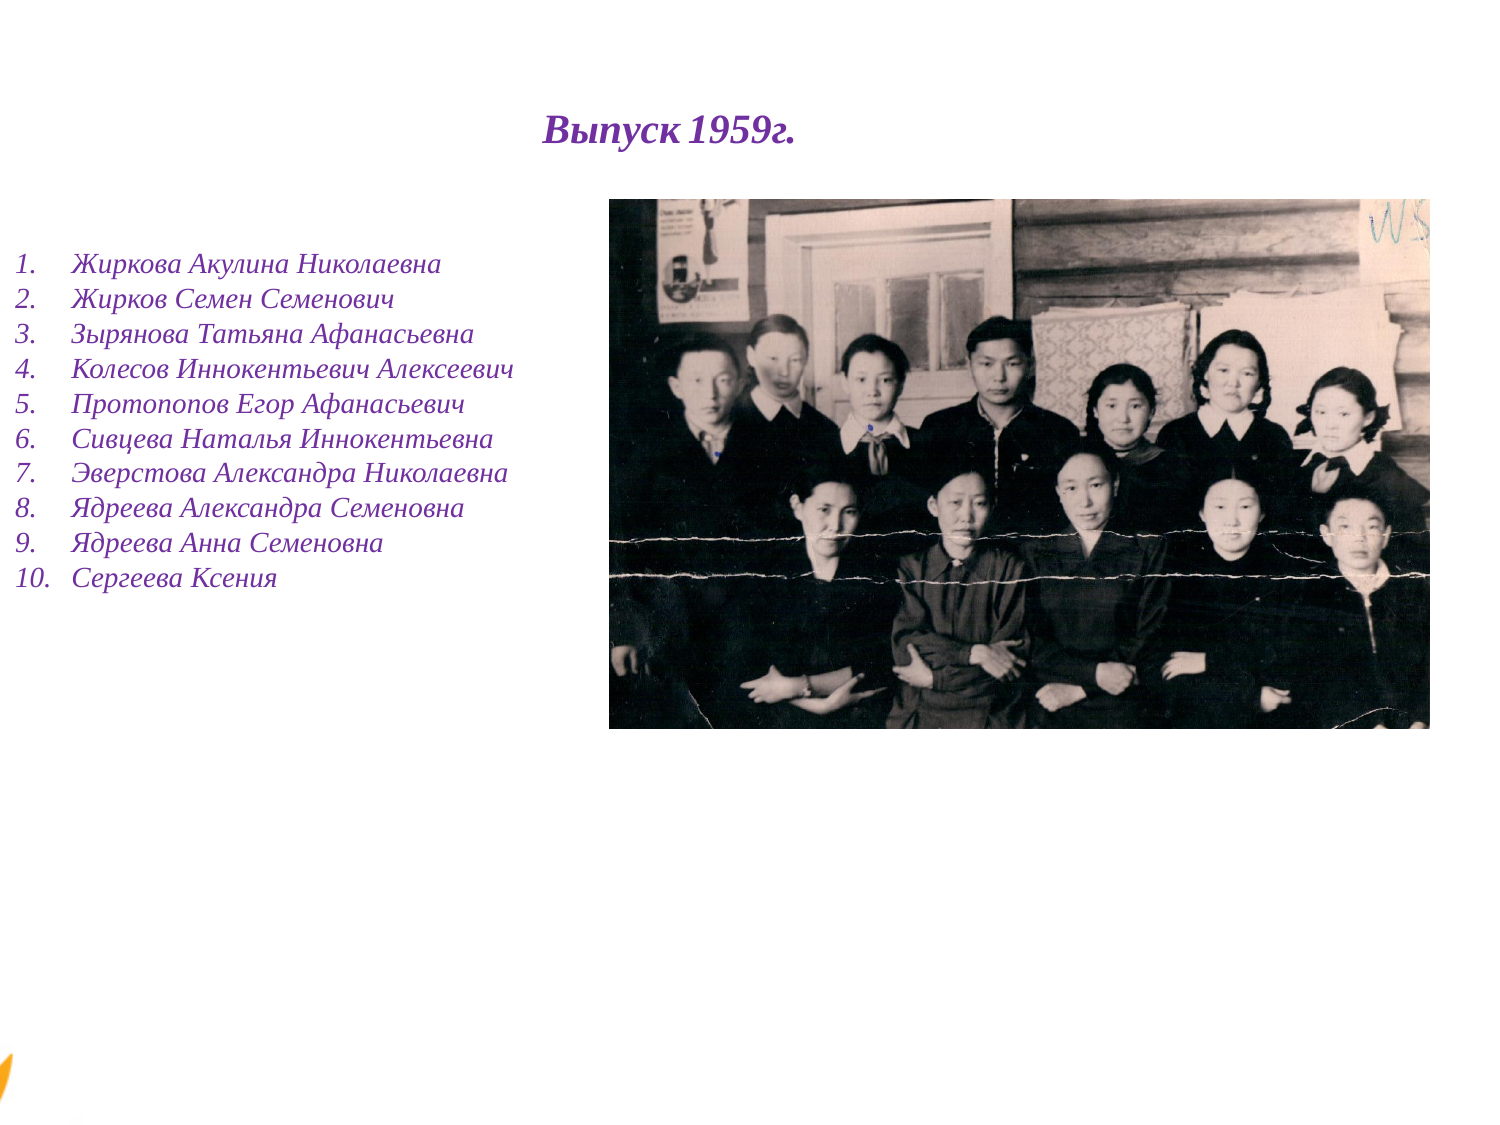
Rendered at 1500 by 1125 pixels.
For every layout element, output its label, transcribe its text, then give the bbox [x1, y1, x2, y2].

picture [0, 198, 1430, 1125]
text_box Выпуск 1959г. [527, 93, 926, 159]
text_box Жиркова Акулина Николаевна Жирков Семен Семенович Зырянова Татьяна Афанасьевна Колесов Иннокентьевич Алексеевич Протопопов Егор Афанасьевич Сивцева Наталья Иннокентьевна Эверстова Александра Николаевна Ядреева Александра Семеновна Ядреева Анна Семеновна Сергеева Ксения [0, 236, 575, 407]
